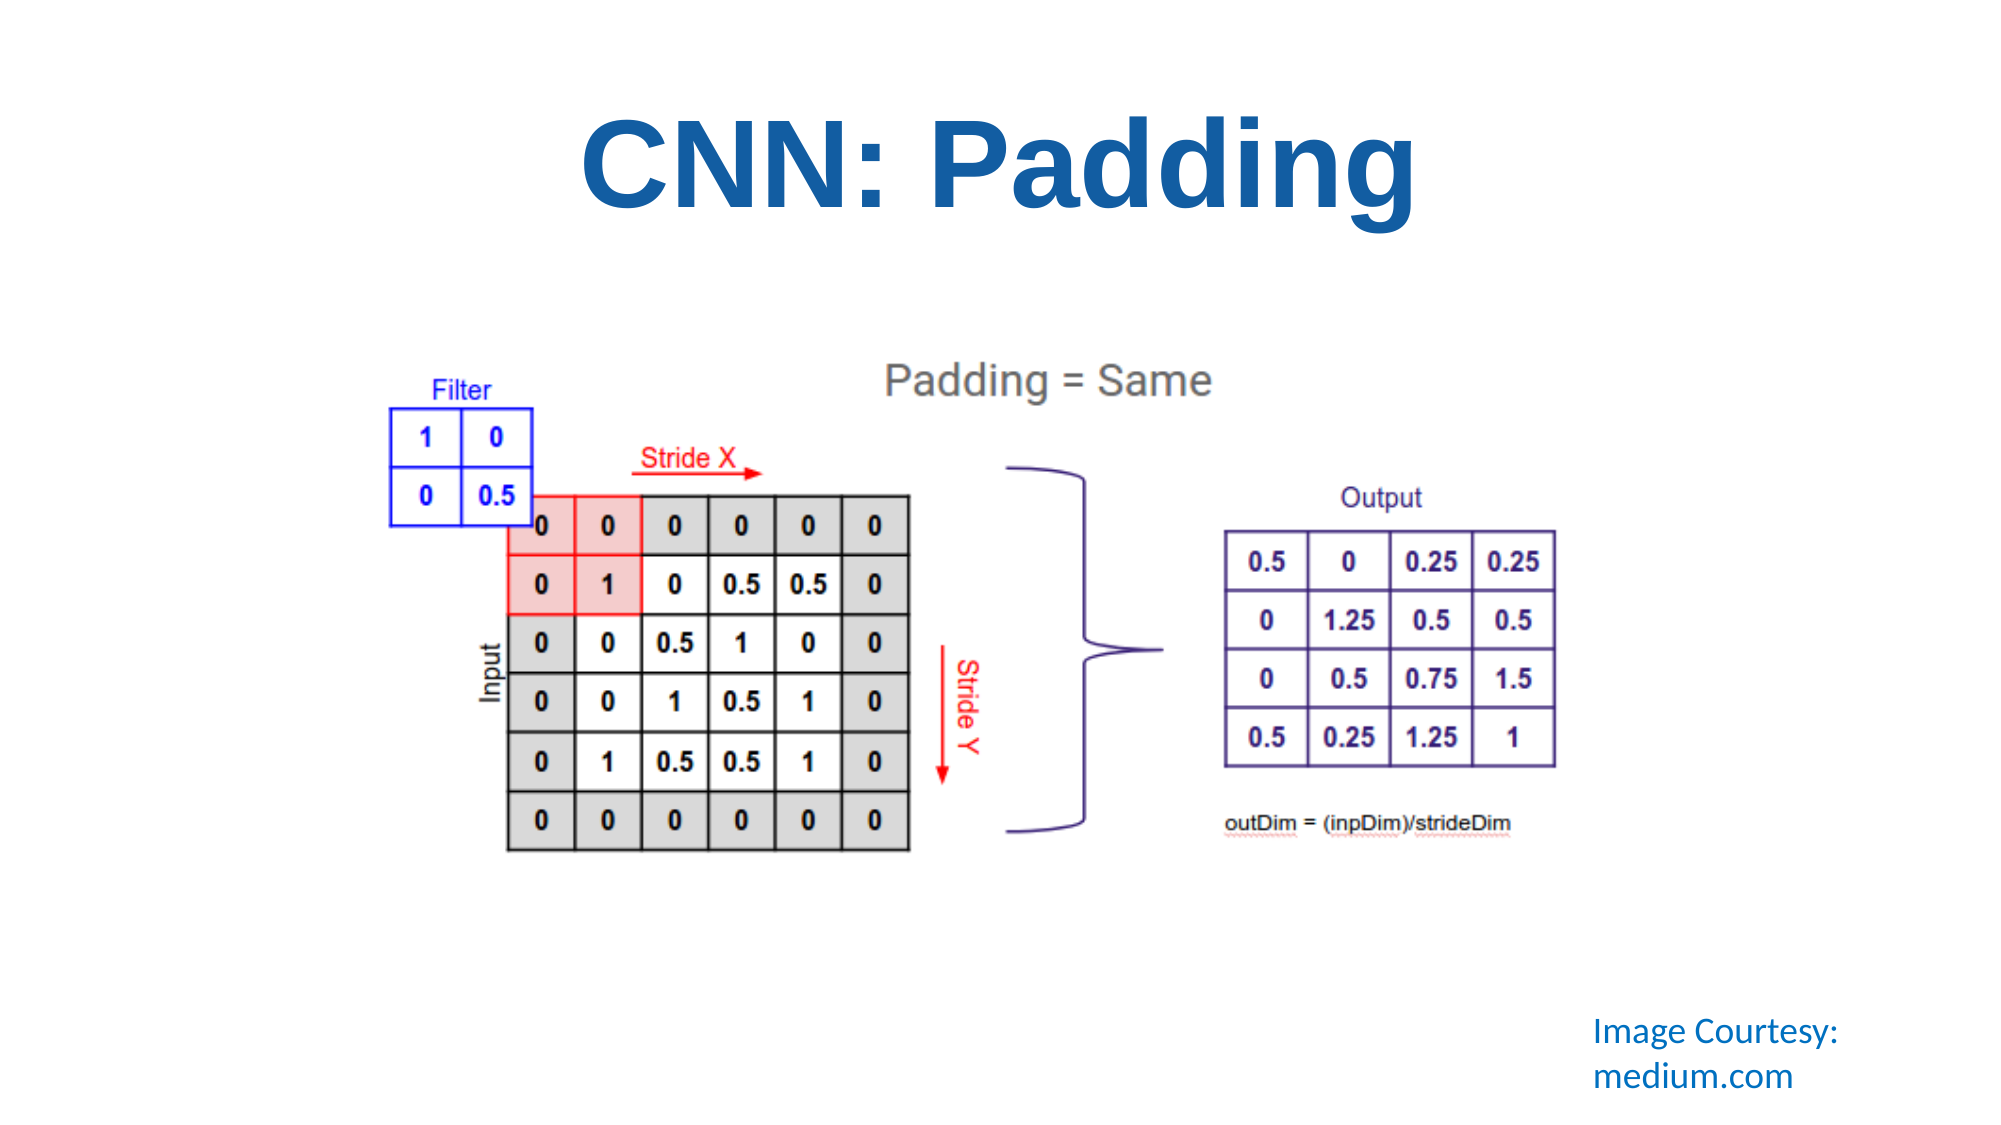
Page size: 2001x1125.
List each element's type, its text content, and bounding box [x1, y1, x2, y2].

picture [372, 319, 1628, 874]
text_box Image Courtesy: medium.com [1578, 998, 2000, 1104]
title CNN: Padding [137, 102, 1863, 231]
